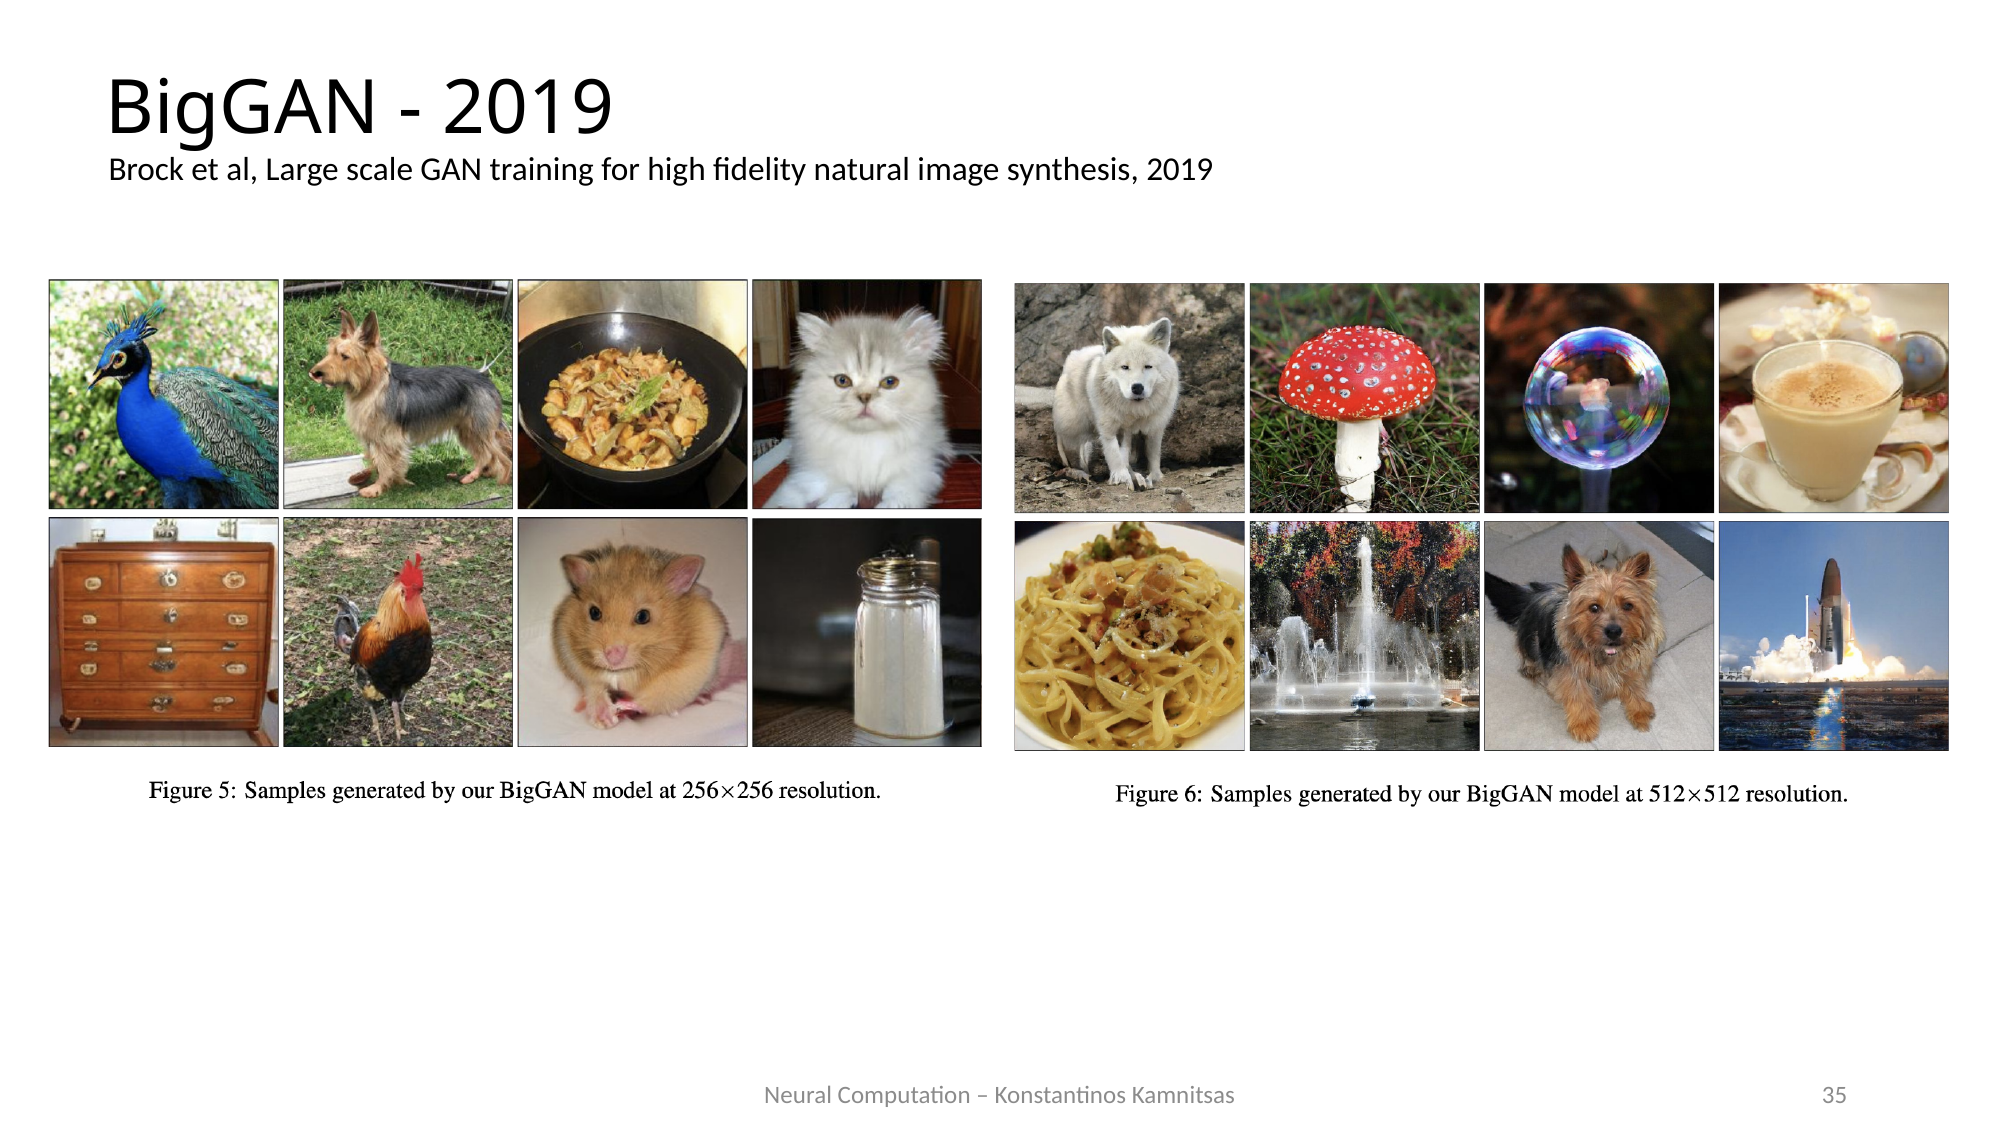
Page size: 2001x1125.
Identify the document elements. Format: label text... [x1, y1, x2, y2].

footer Neural Computation – Konstantinos Kamnitsas [662, 1064, 1338, 1124]
text_box Brock et al, Large scale GAN training for high fidelity natural image synthesis, 2019 [93, 139, 1242, 195]
picture [32, 268, 1967, 828]
title BigGAN - 2019 [90, 0, 1976, 218]
slide_number 35 [1412, 1064, 1863, 1124]
